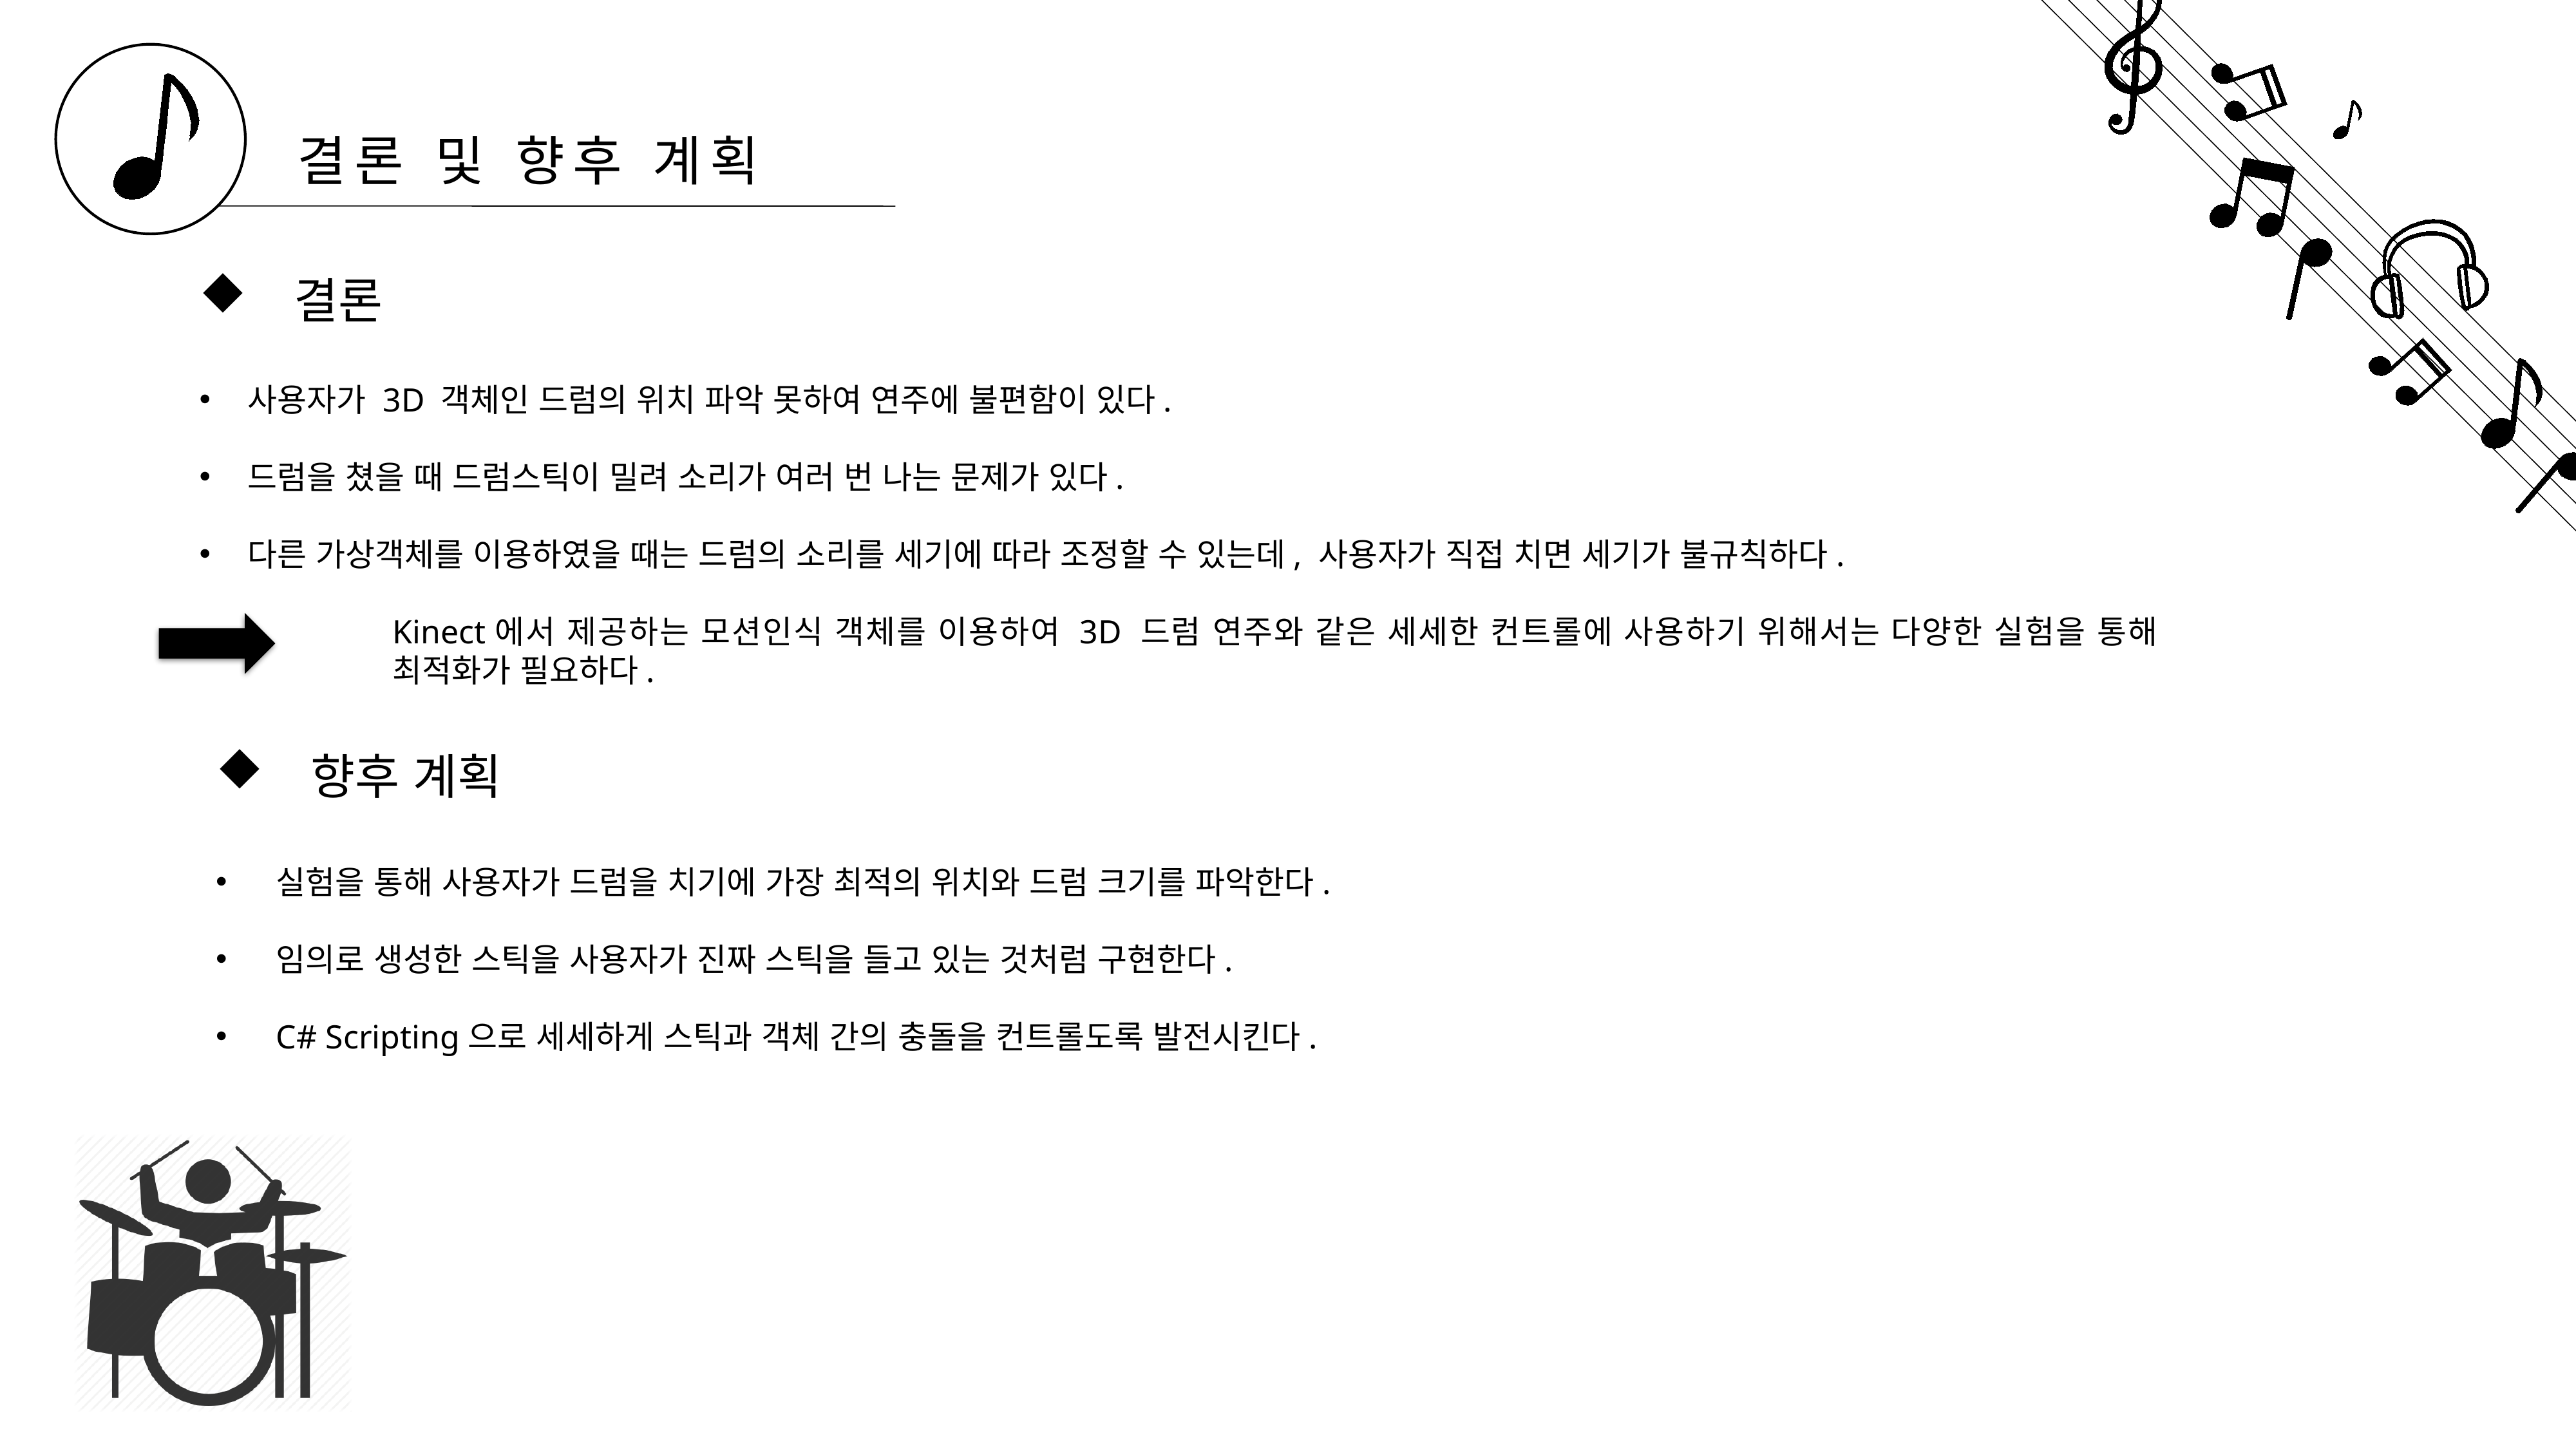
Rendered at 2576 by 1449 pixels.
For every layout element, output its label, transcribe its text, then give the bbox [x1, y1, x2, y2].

text_box 향후 계획 실험을 통해 사용자가 드럼을 치기에 가장 최적의 위치와 드럼 크기를 파악한다. 임의로 생성한 스틱을 사용자가 진짜 스틱을 들고 있는 것처럼 구현한다. C# Scripting으로 세세하게 스틱과 객체 간의 충돌을 컨트롤도록 발전시킨다. [208, 738, 2239, 1282]
picture [73, 1133, 352, 1412]
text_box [55, 44, 896, 234]
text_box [2018, 0, 2576, 535]
text_box 결론 사용자가 3D 객체인 드럼의 위치 파악 못하여 연주에 불편함이 있다. 드럼을 쳤을 때 드럼스틱이 밀려 소리가 여러 번 나는 문제가 있다. 다른 가상객체를 이용하였을 때는 드럼의 소리를 세기에 따라 조정할 수 있는데, 사용자가 직접 치면 세기가 불규칙하다. Kinect에서 제공하는 모션인식 객체를 이용하여 3D 드럼 연주와 같은 세세한 컨트롤에 사용하기 위해서는 다양한 실험을 통해 최적화가 필요하다. [191, 262, 2222, 697]
text_box [158, 612, 276, 674]
